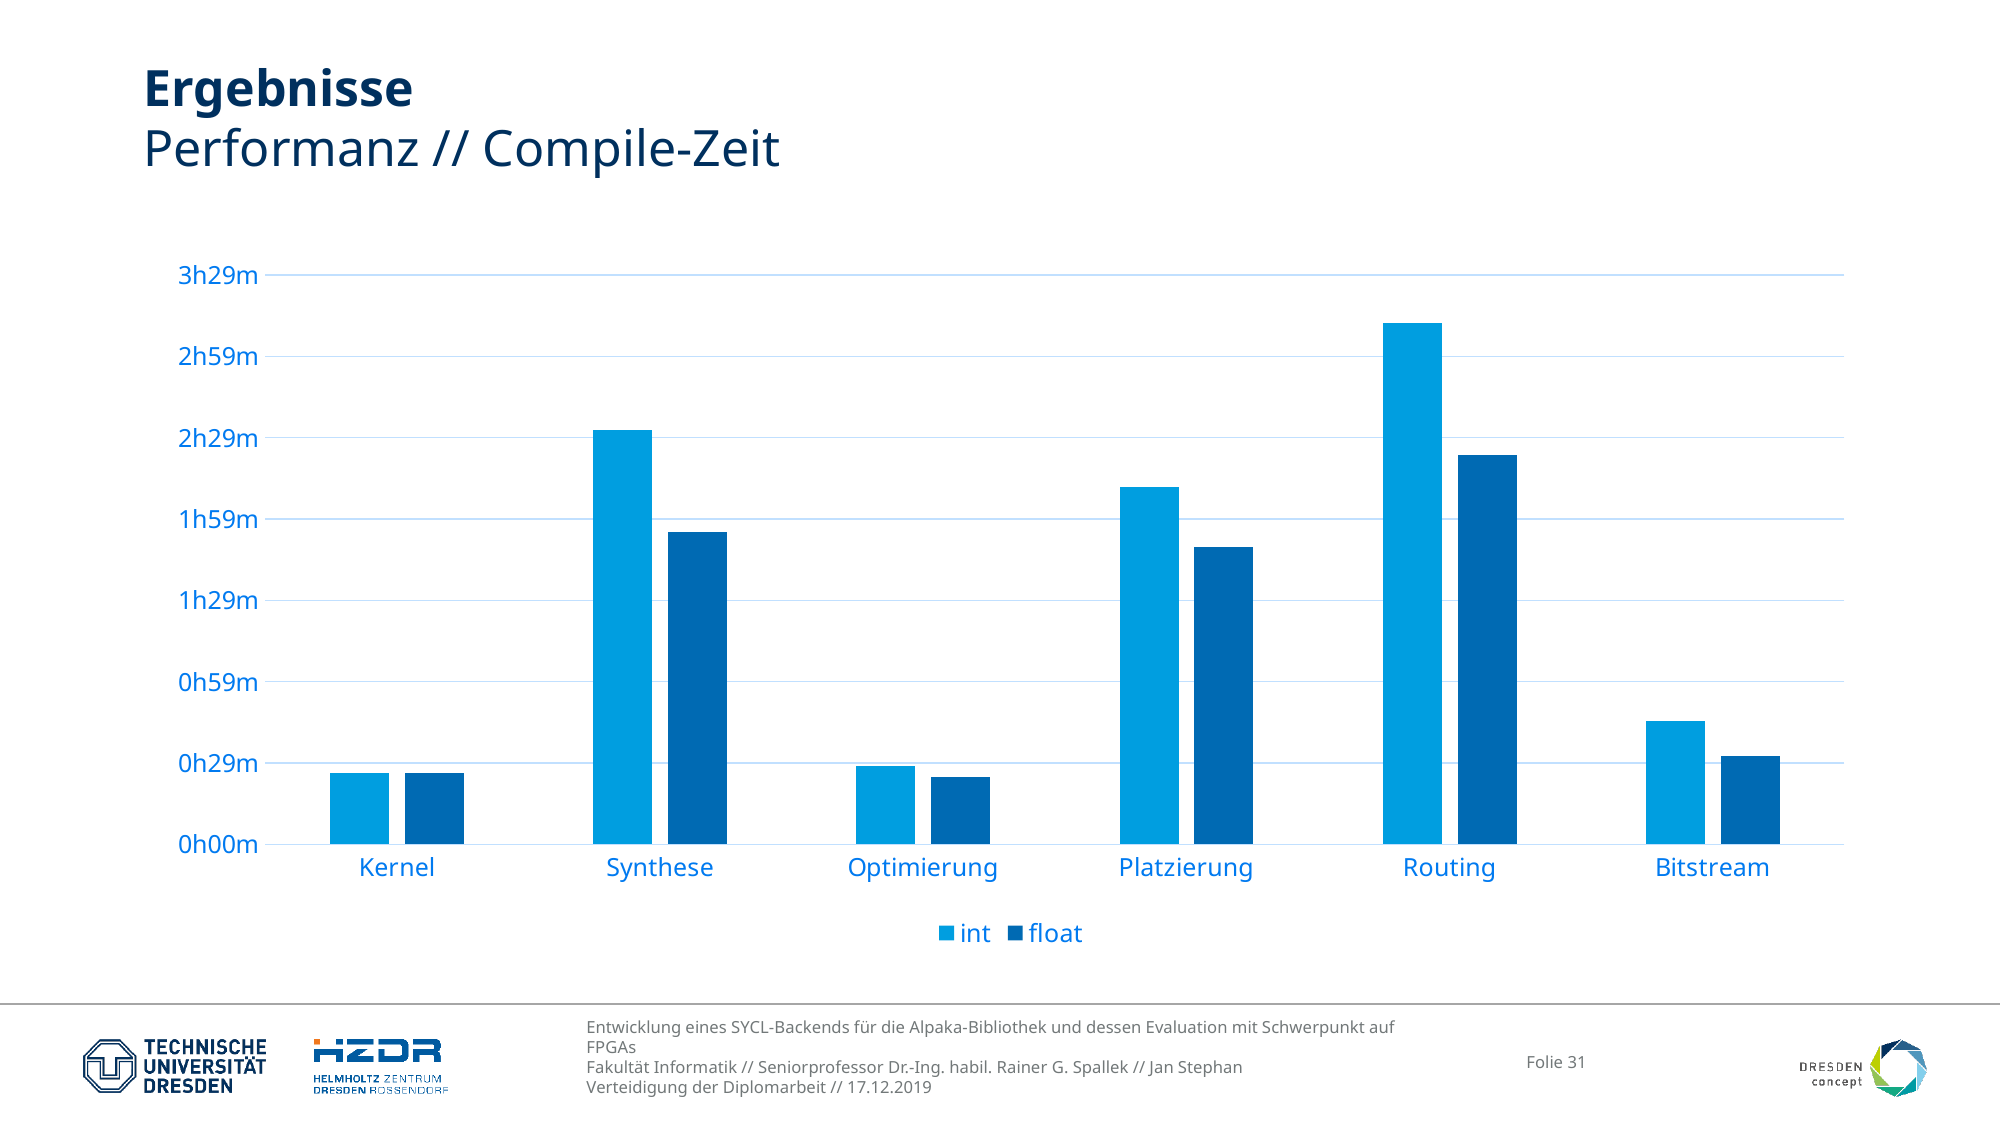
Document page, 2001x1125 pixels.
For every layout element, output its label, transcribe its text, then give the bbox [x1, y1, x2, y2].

picture [302, 1027, 459, 1105]
title Ergebnisse Performanz // Compile-Zeit [143, 56, 1880, 169]
picture [1800, 1039, 1927, 1097]
chart [143, 243, 1880, 957]
picture [83, 1039, 266, 1093]
